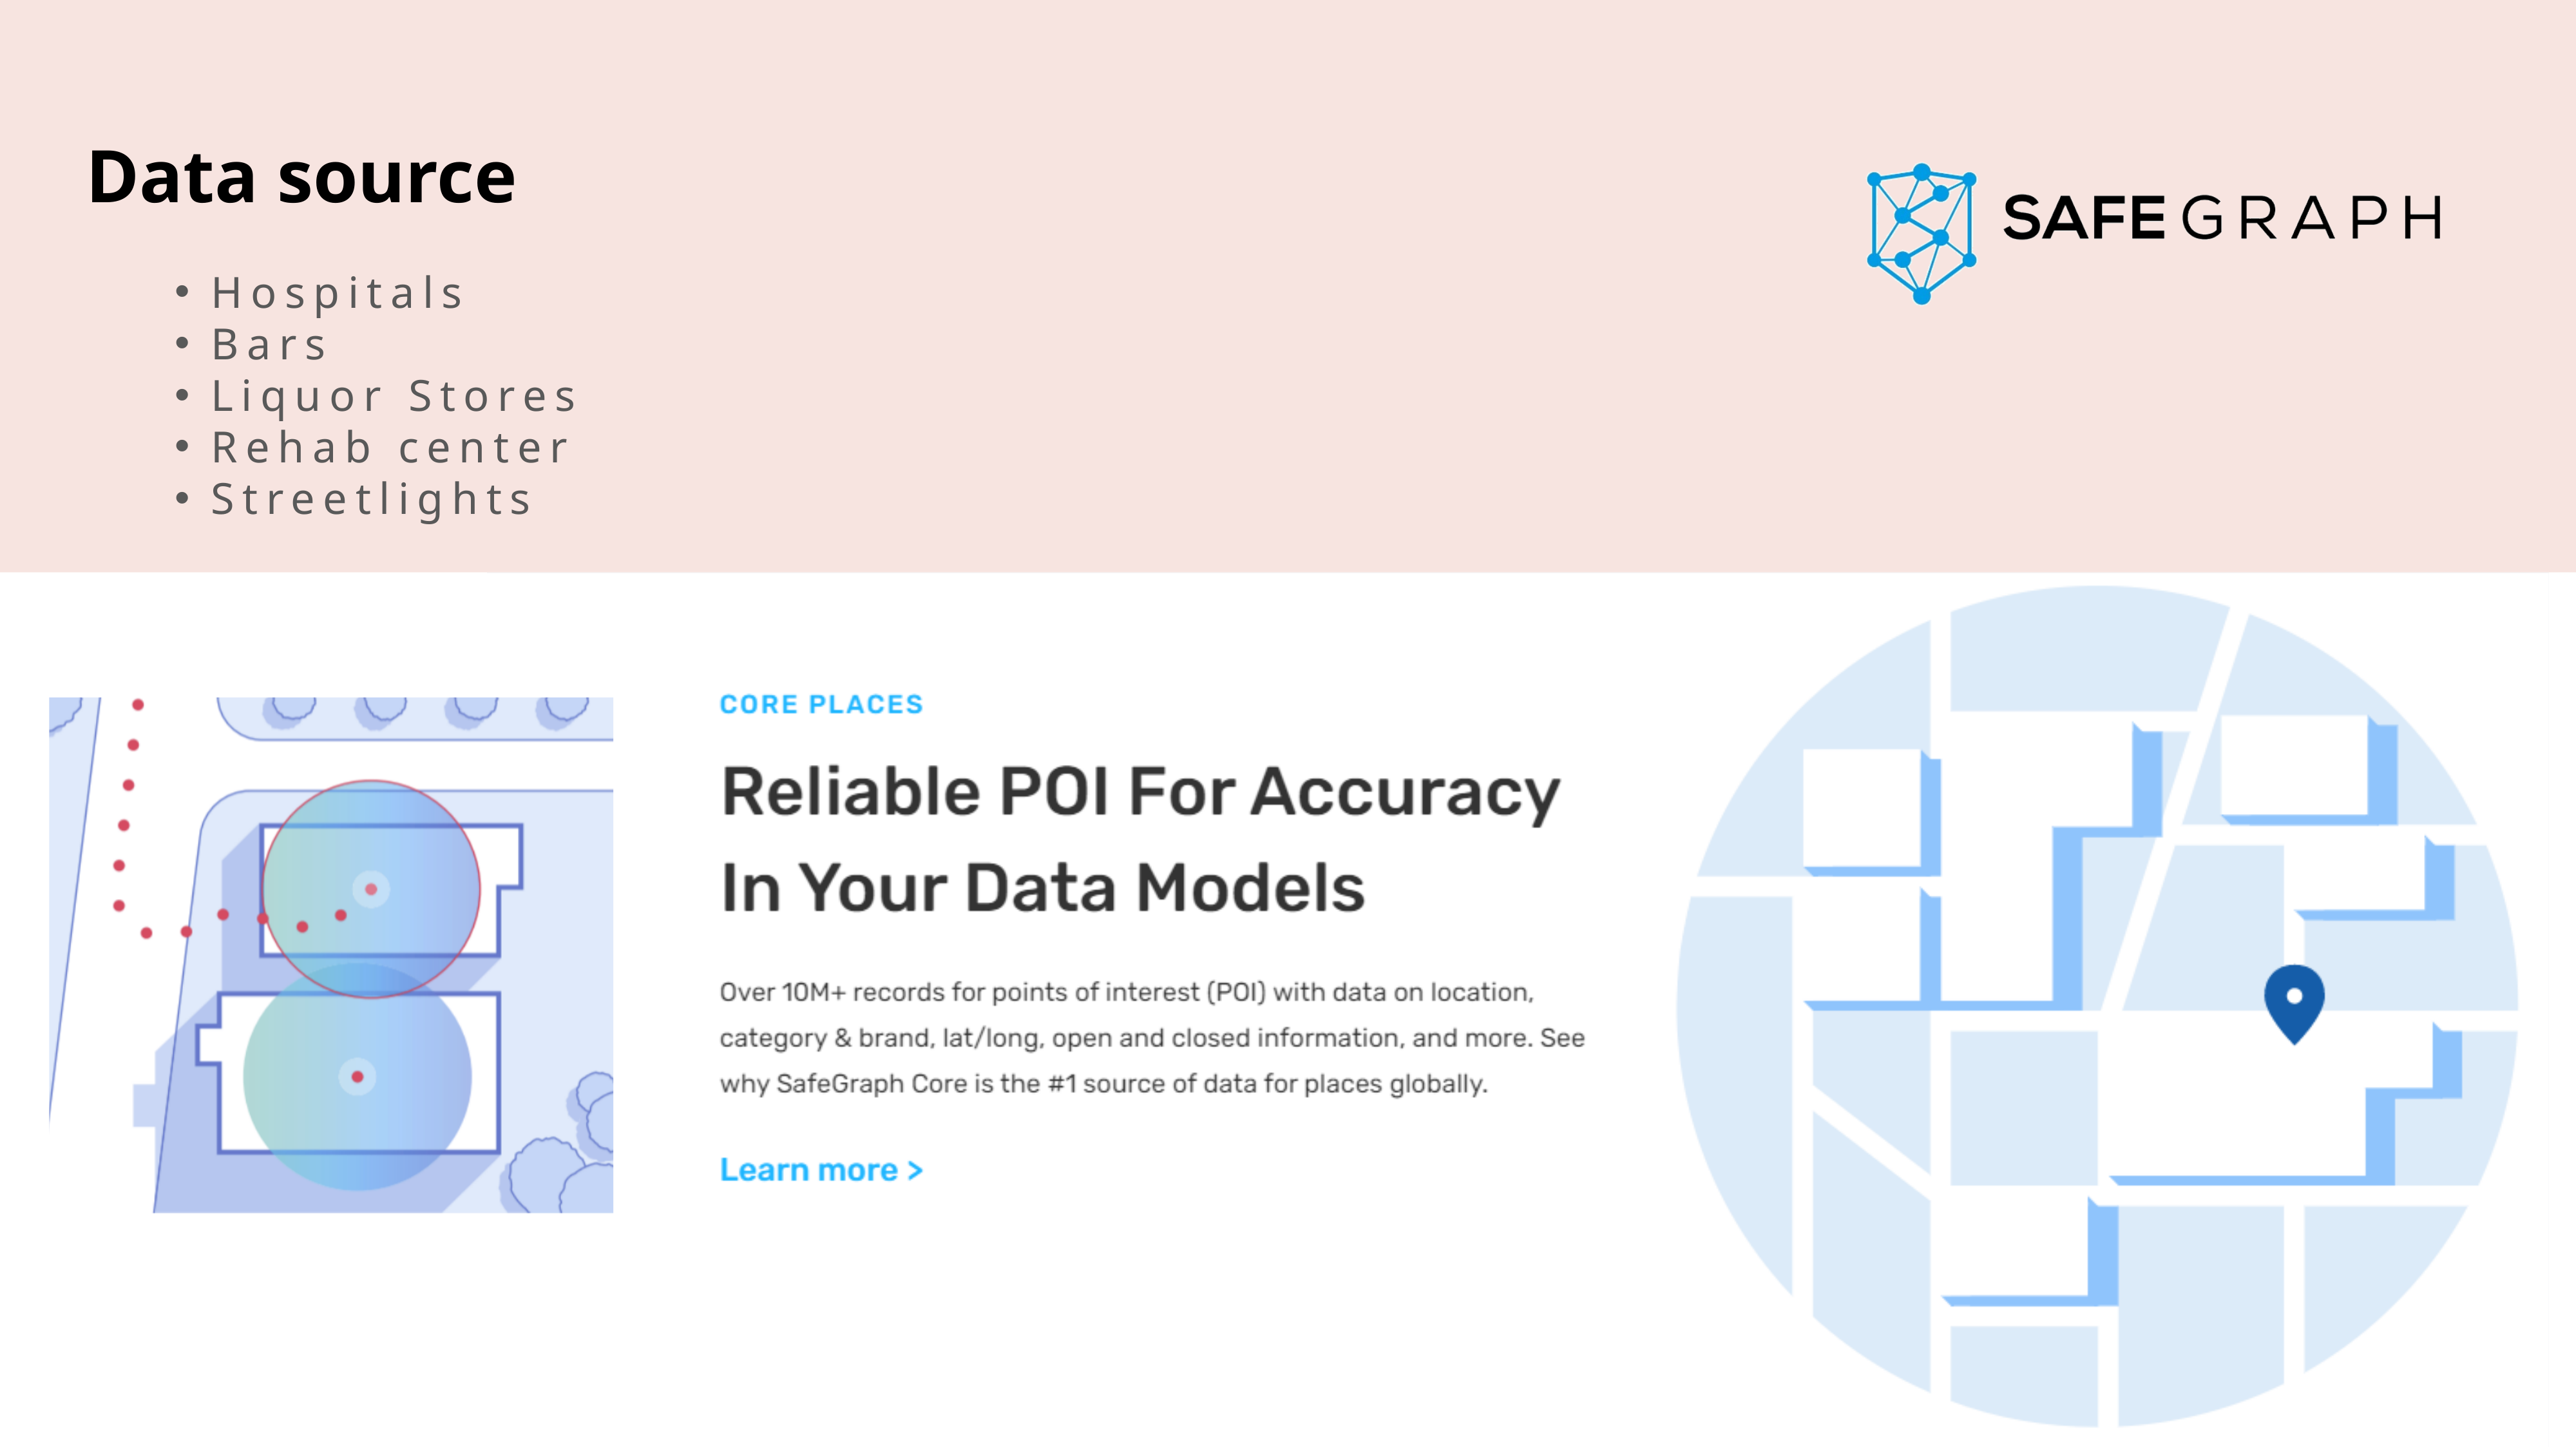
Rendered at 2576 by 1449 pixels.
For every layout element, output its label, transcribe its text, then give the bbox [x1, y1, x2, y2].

picture [1864, 82, 2443, 321]
text_box [0, 0, 2576, 573]
text_box Data source [76, 126, 1703, 222]
text_box Hospitals Bars Liquor Stores Rehab center Streetlights [165, 260, 978, 528]
picture [49, 572, 2549, 1447]
